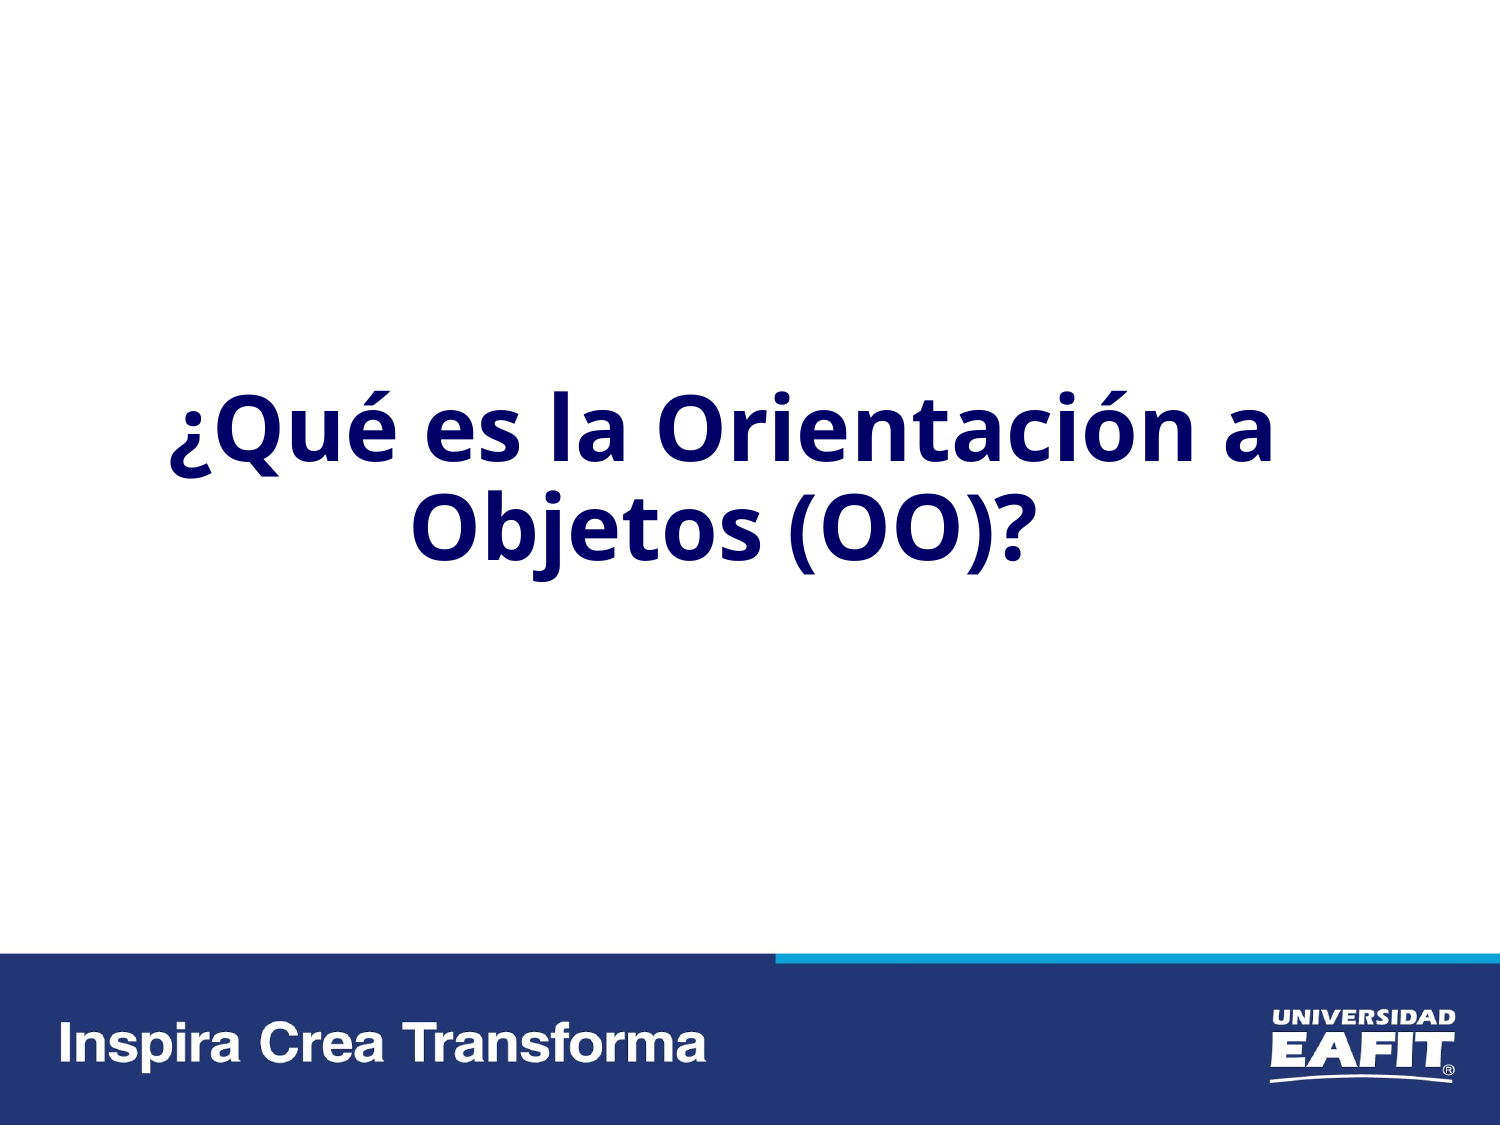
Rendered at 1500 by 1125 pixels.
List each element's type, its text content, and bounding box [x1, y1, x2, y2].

picture [0, 0, 1500, 1125]
title ¿Qué es la Orientación a Objetos (OO)? [50, 198, 1397, 764]
